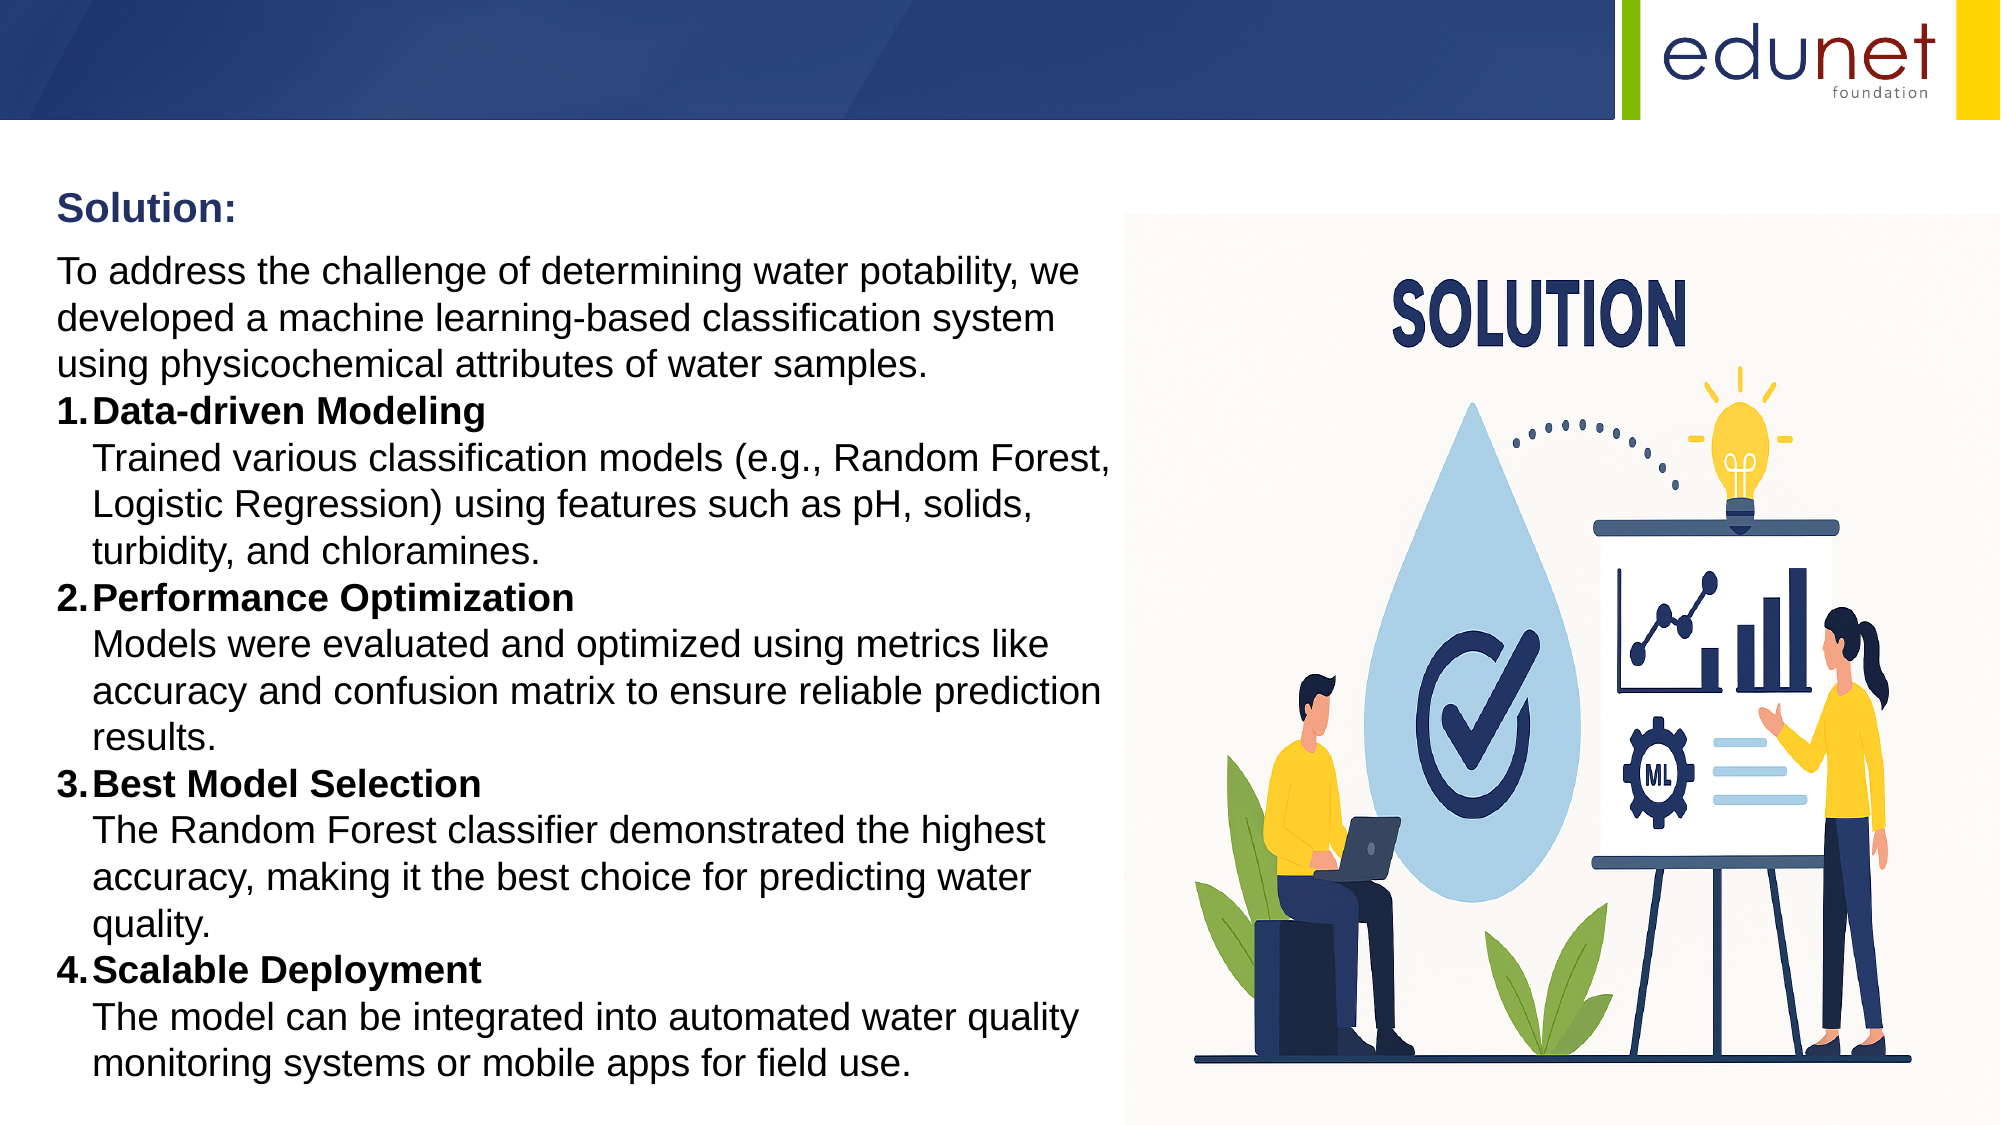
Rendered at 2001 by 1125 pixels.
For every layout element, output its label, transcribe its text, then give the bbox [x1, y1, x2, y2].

text_box To address the challenge of determining water potability, we developed a machine learning-based classification system using physicochemical attributes of water samples. Data-driven Modeling Trained various classification models (e.g., Random Forest, Logistic Regression) using features such as pH, solids, turbidity, and chloramines. Performance Optimization Models were evaluated and optimized using metrics like accuracy and confusion matrix to ensure reliable prediction results. Best Model Selection The Random Forest classifier demonstrated the highest accuracy, making it the best choice for predicting water quality. Scalable Deployment The model can be integrated into automated water quality monitoring systems or mobile apps for field use. [41, 238, 1118, 1092]
picture [1123, 214, 2000, 1125]
picture [1652, 12, 1948, 108]
text_box Solution: [41, 172, 1043, 238]
